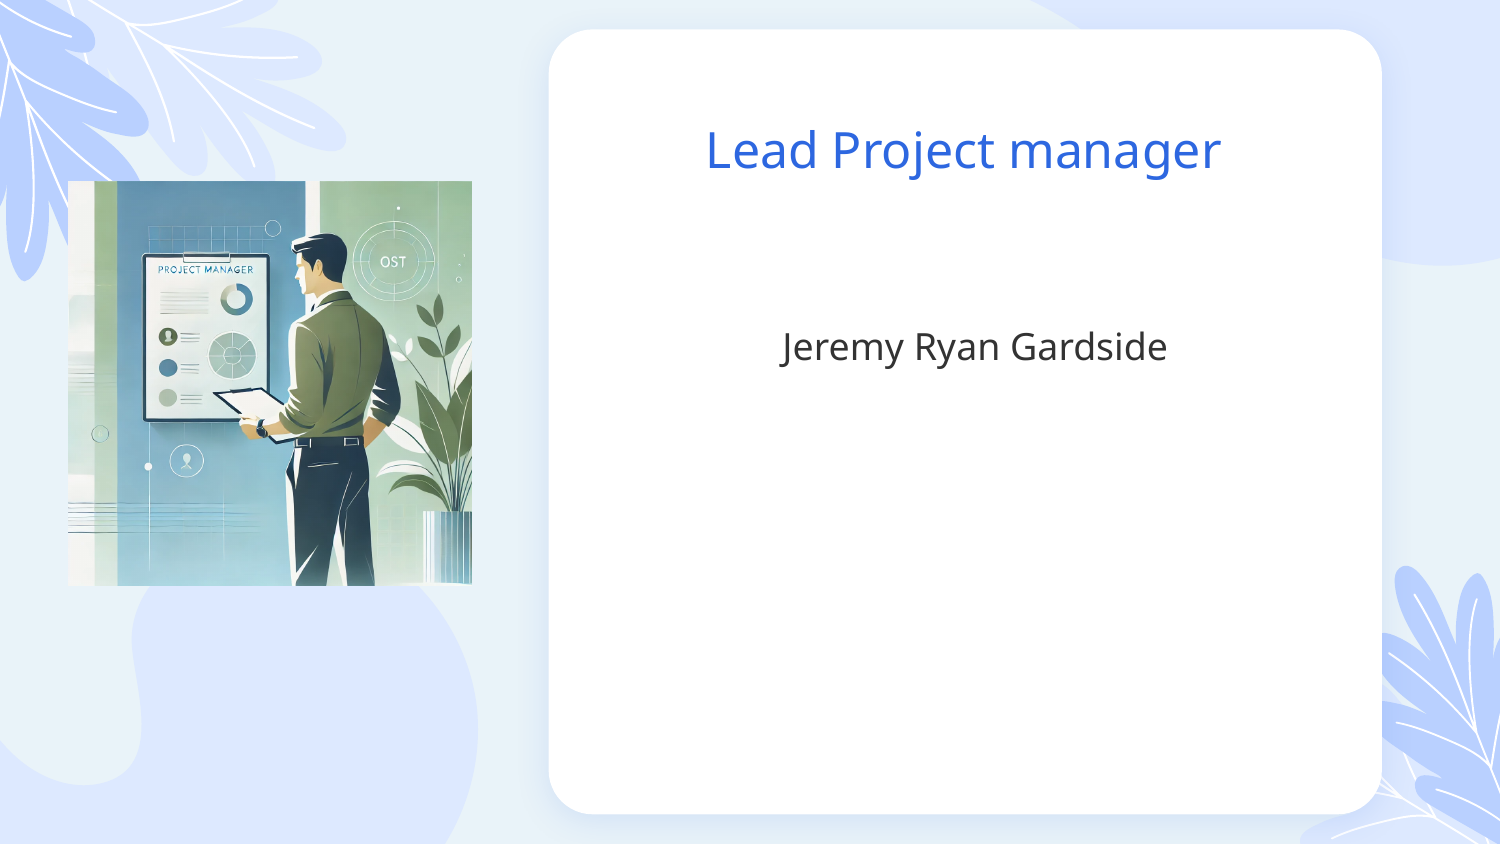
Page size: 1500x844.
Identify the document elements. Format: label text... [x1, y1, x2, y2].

subtitle Jeremy Ryan Gardside [599, 308, 1329, 374]
picture [67, 181, 473, 587]
title Lead Project manager [599, 103, 1329, 242]
